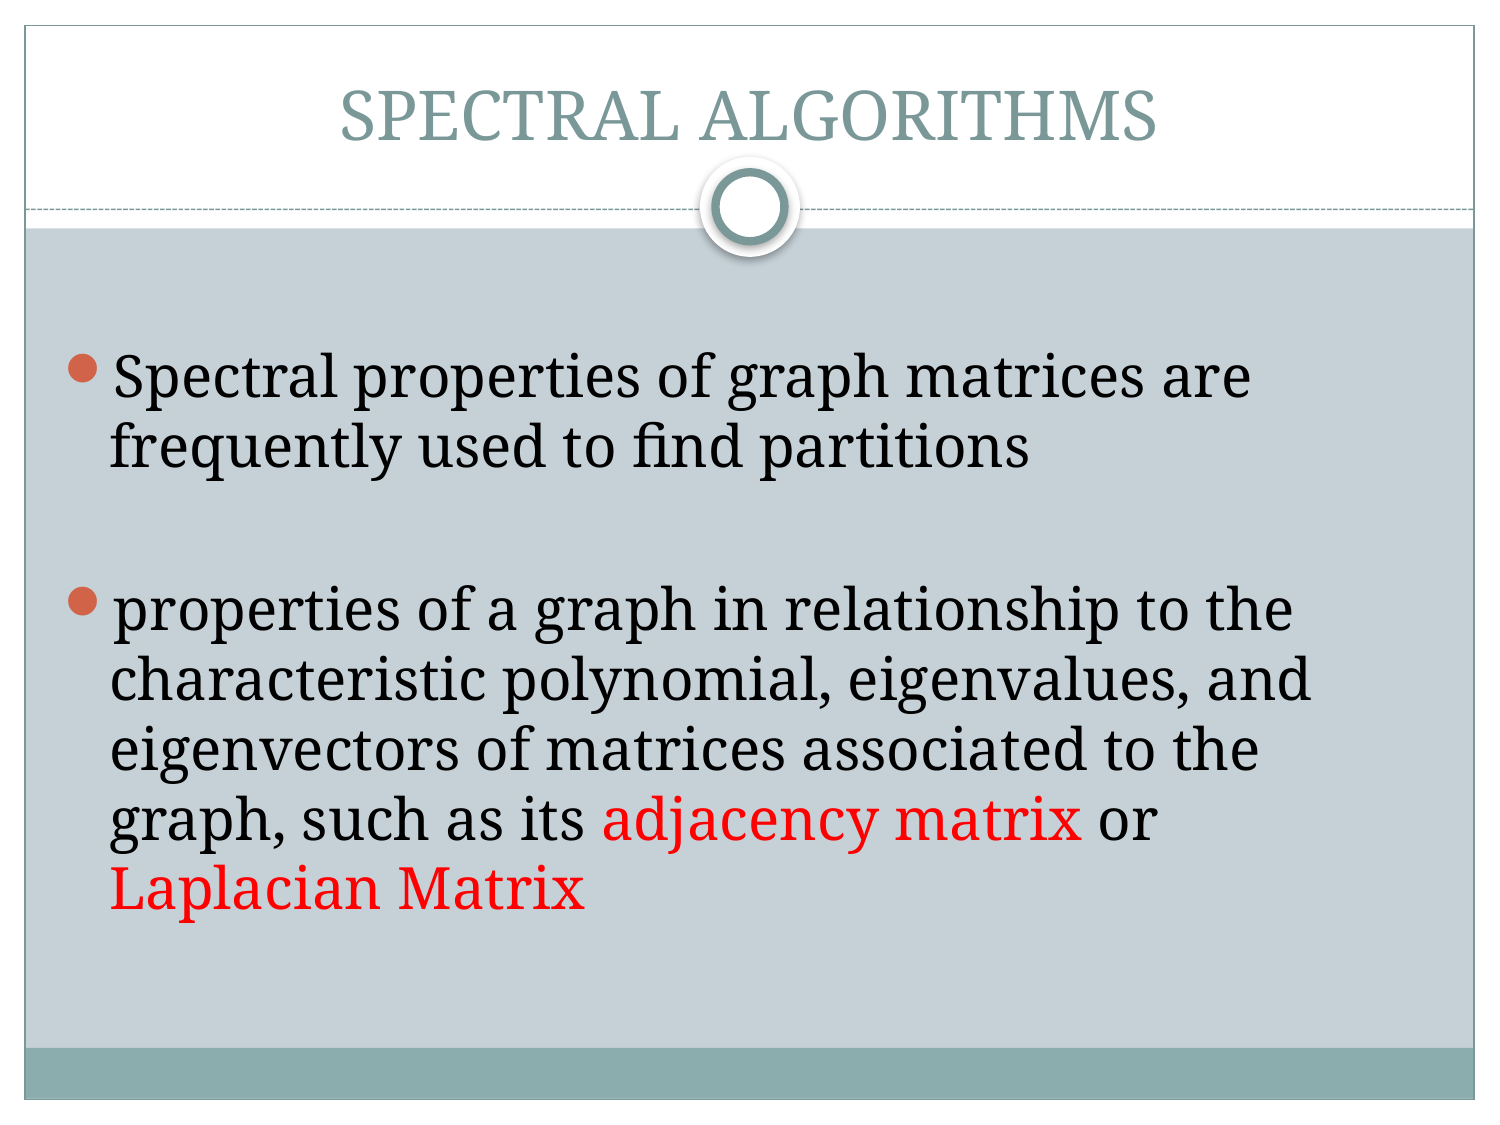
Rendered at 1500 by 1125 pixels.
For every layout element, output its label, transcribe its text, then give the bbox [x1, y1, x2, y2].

title SPECTRAL ALGORITHMS [49, 37, 1450, 162]
list Spectral properties of graph matrices are frequently used to find partitions properties of a graph in relationship to the characteristic polynomial, eigenvalues, and eigenvectors of matrices associated to the graph, such as its adjacency matrix or Laplacian Matrix [49, 250, 1445, 1001]
